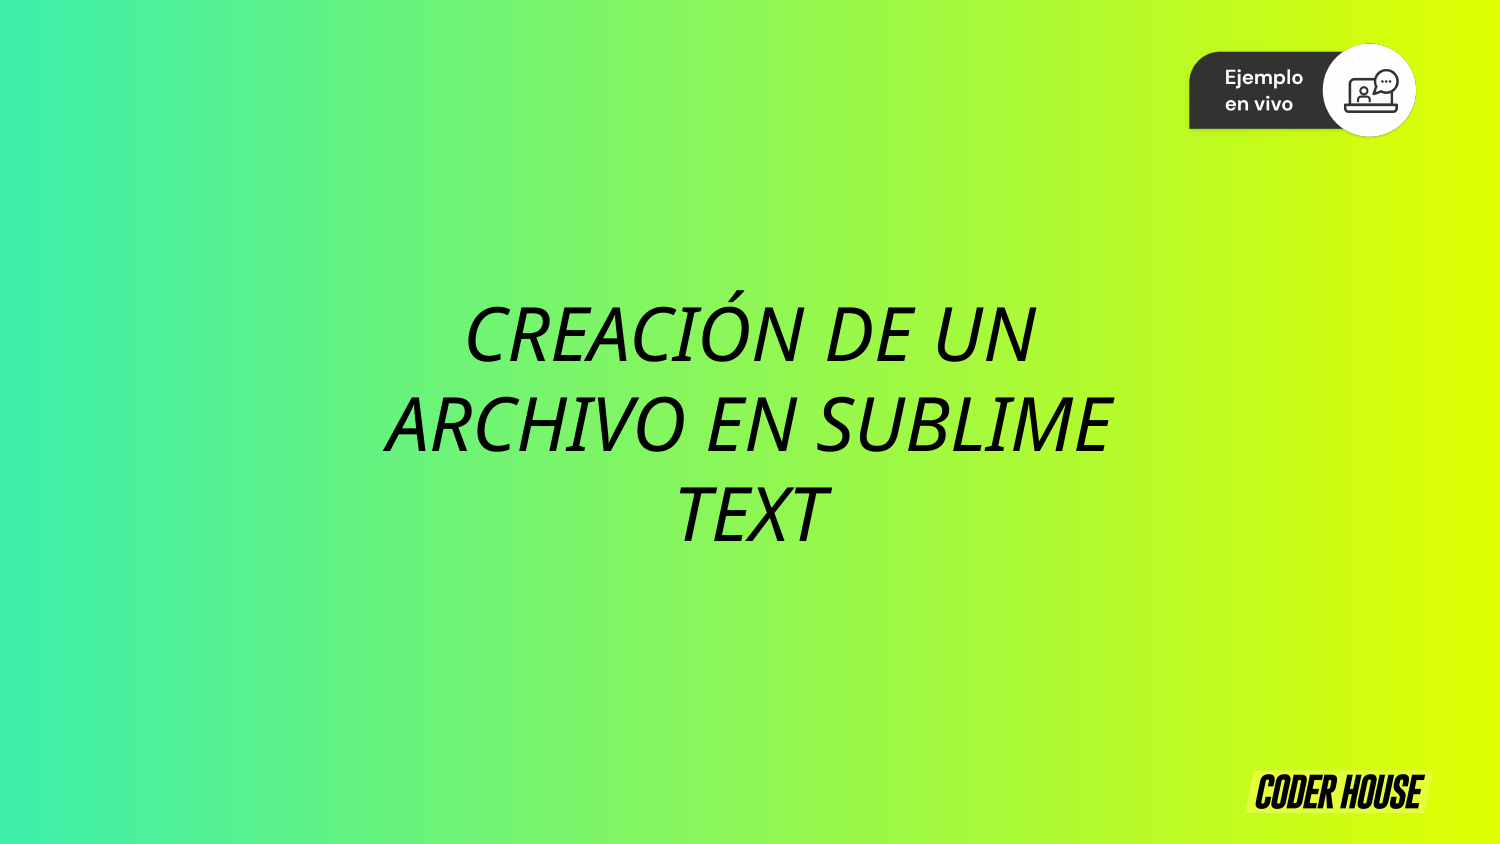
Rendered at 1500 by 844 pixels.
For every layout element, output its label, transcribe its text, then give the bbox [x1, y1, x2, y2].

picture [1241, 764, 1437, 819]
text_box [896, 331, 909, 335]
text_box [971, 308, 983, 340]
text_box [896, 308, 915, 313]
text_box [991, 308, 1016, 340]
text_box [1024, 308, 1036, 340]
text_box CREACIÓN DE UN ARCHIVO EN SUBLIME TEXT [358, 340, 1142, 503]
picture [1167, 37, 1437, 143]
